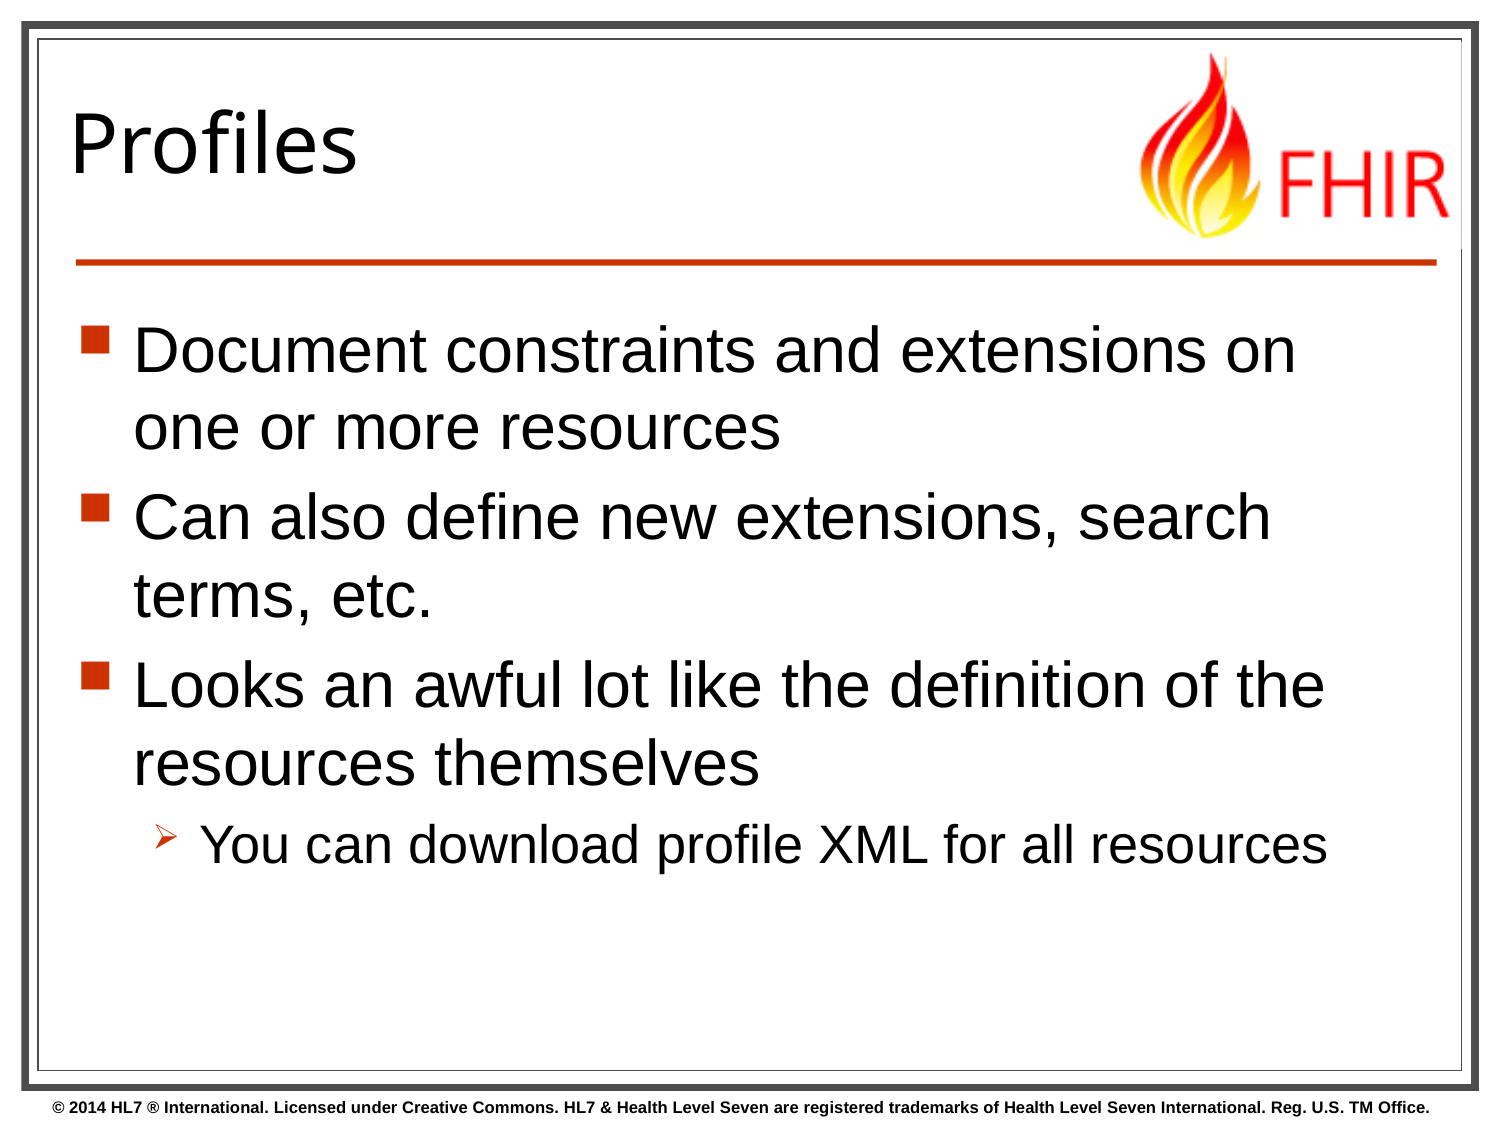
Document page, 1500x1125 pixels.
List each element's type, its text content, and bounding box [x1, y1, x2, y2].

title Profiles [53, 54, 1128, 244]
picture [1128, 42, 1462, 249]
list Document constraints and extensions on one or more resources Can also define new extensions, search terms, etc. Looks an awful lot like the definition of the resources themselves You can download profile XML for all resources [62, 299, 1438, 1035]
